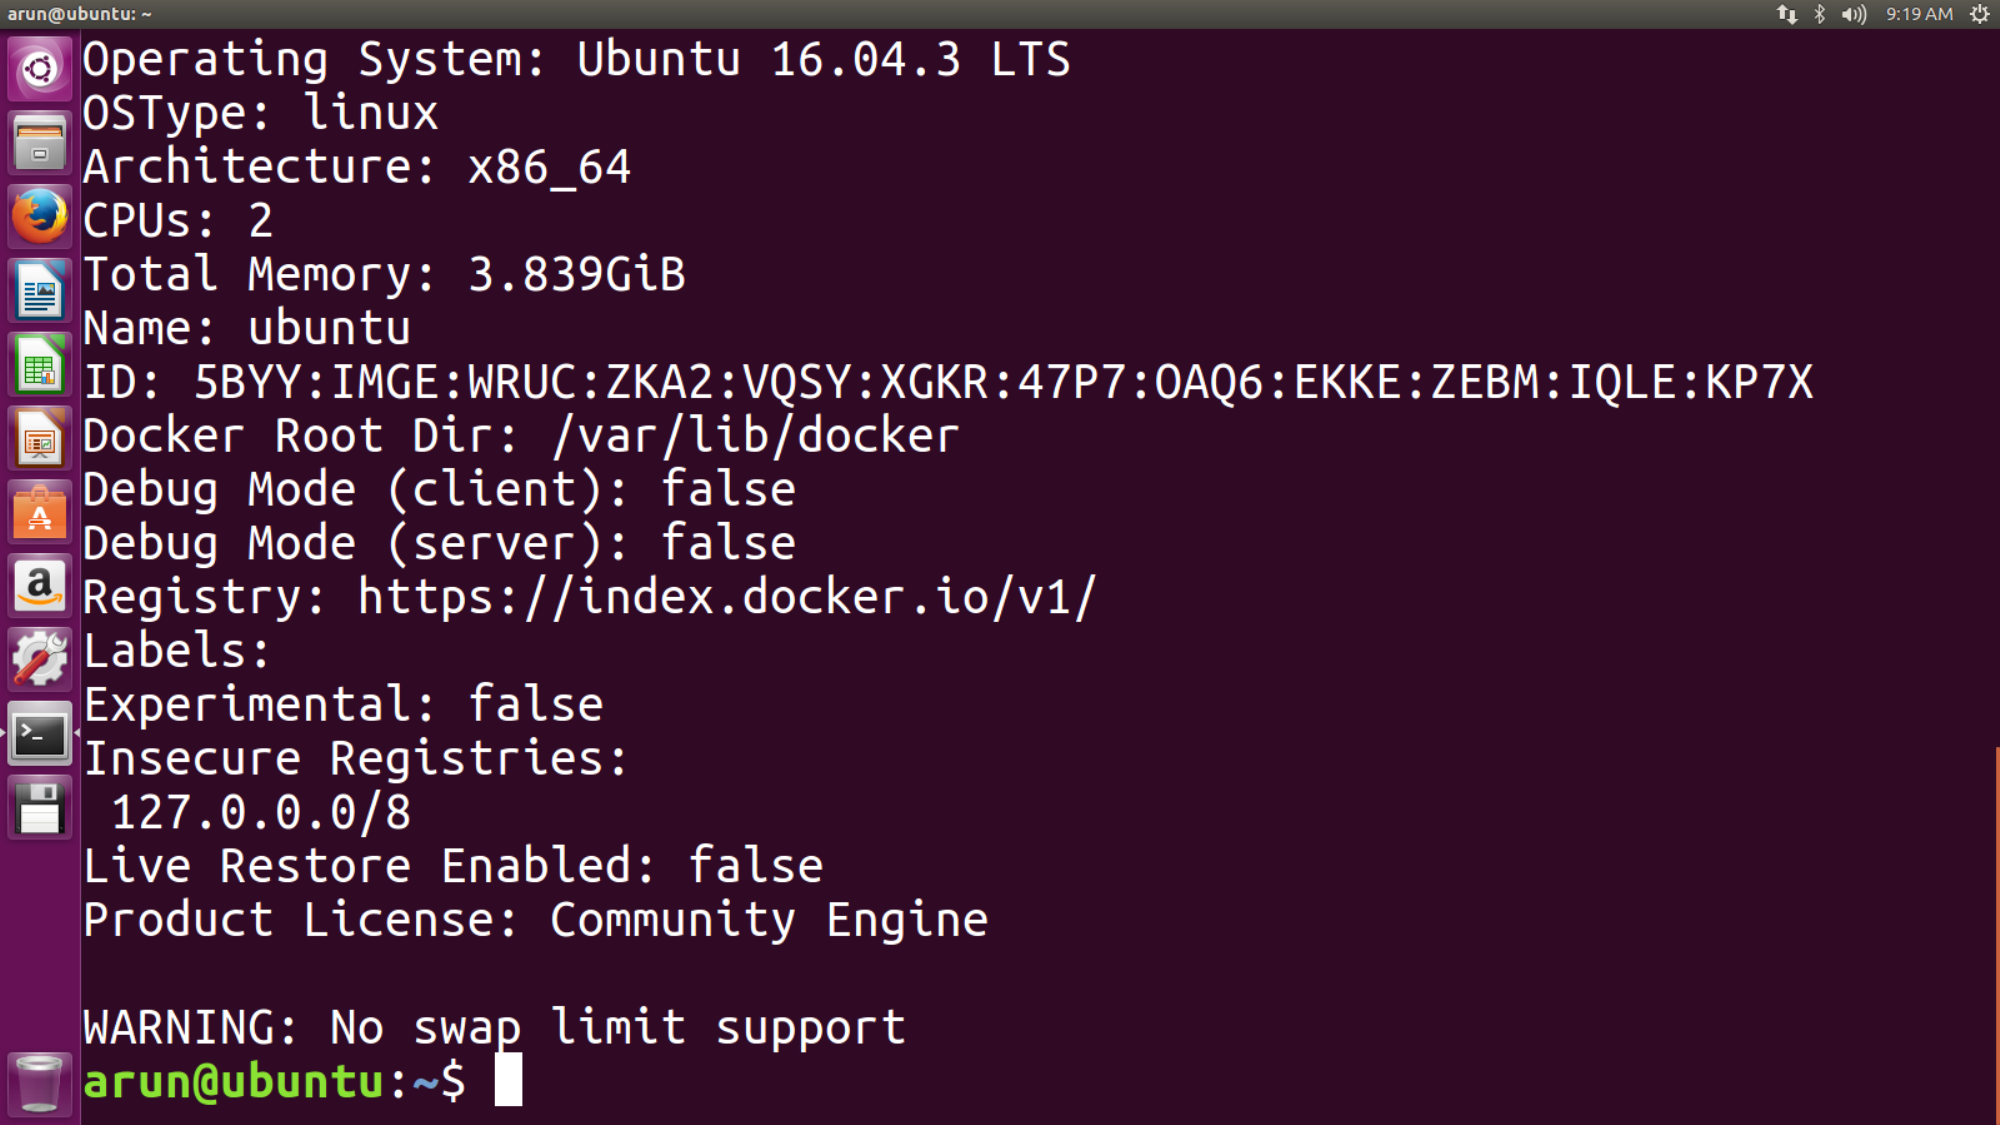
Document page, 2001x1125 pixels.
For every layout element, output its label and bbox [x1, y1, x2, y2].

list [0, 0, 2000, 1125]
